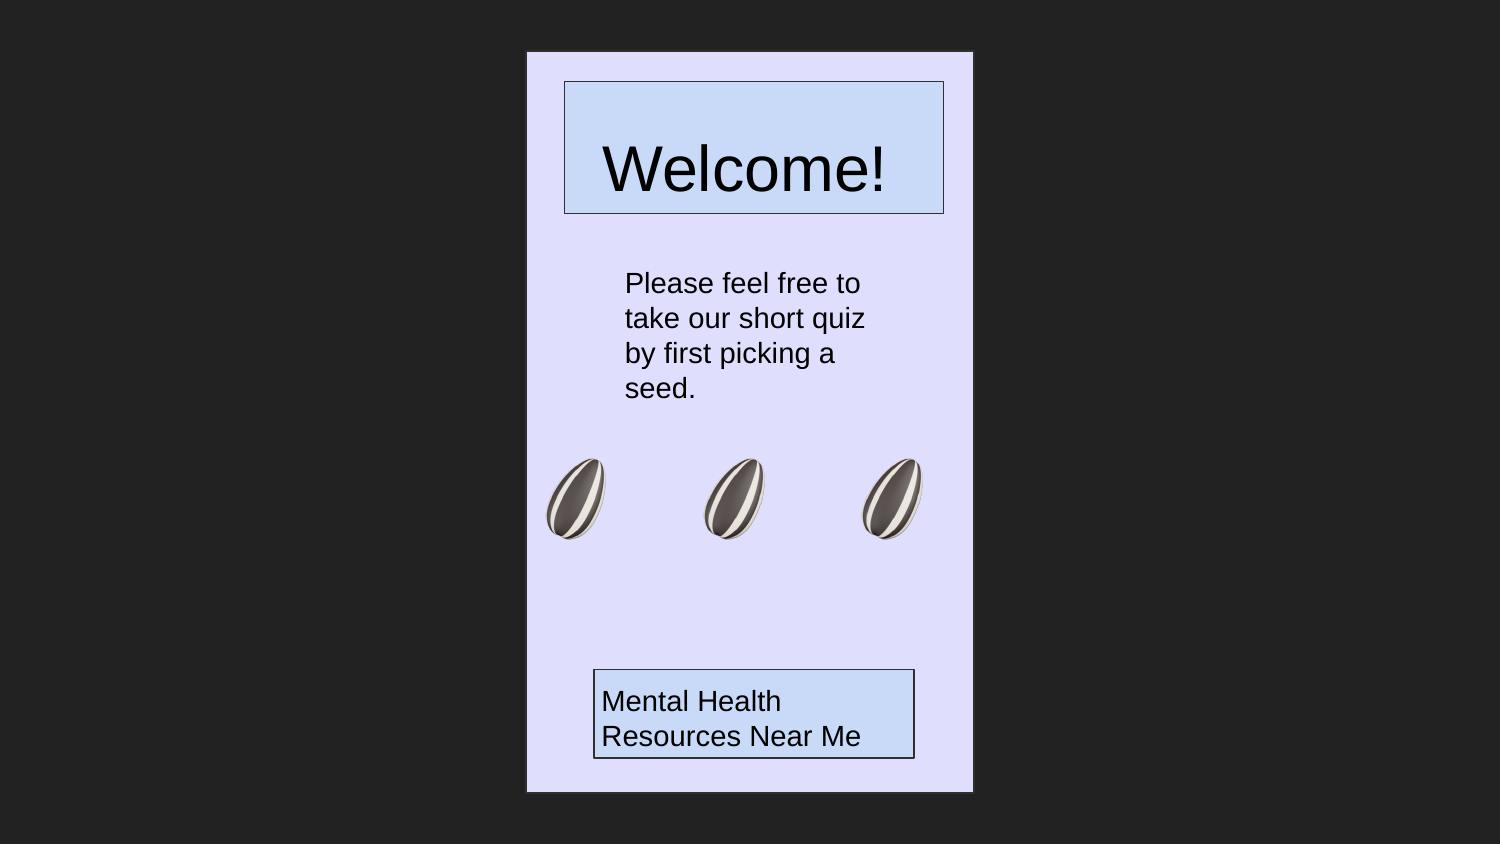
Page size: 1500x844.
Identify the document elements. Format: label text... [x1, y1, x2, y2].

text_box [525, 50, 974, 793]
text_box Welcome! [587, 111, 921, 184]
text_box Please feel free to take our short quiz by first picking a seed. [609, 249, 891, 382]
picture [684, 446, 786, 549]
picture [525, 446, 628, 549]
text_box Mental Health Resources Near Me [586, 667, 943, 768]
text_box [564, 81, 944, 214]
picture [842, 446, 944, 549]
